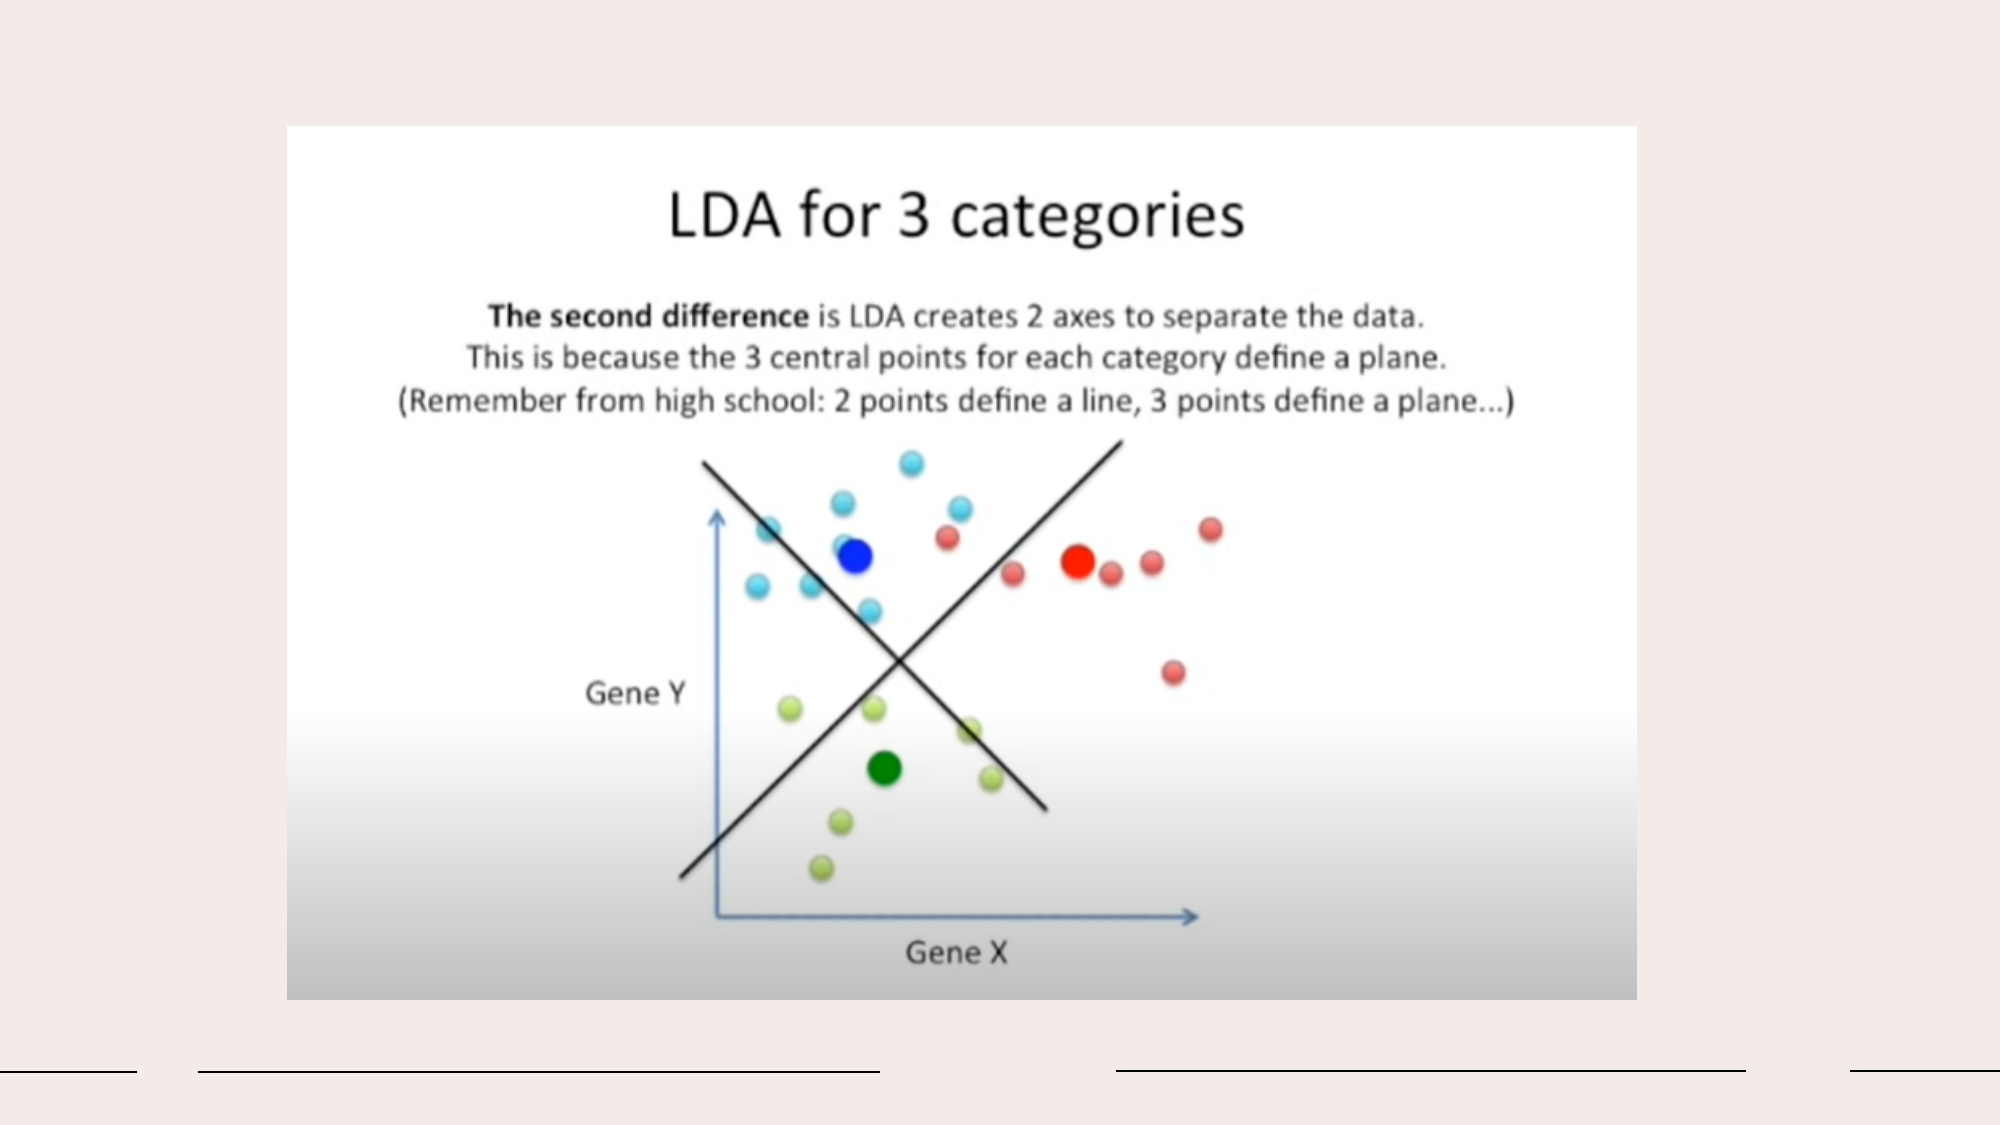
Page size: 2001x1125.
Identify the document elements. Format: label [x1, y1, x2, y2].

picture [287, 126, 1637, 1000]
